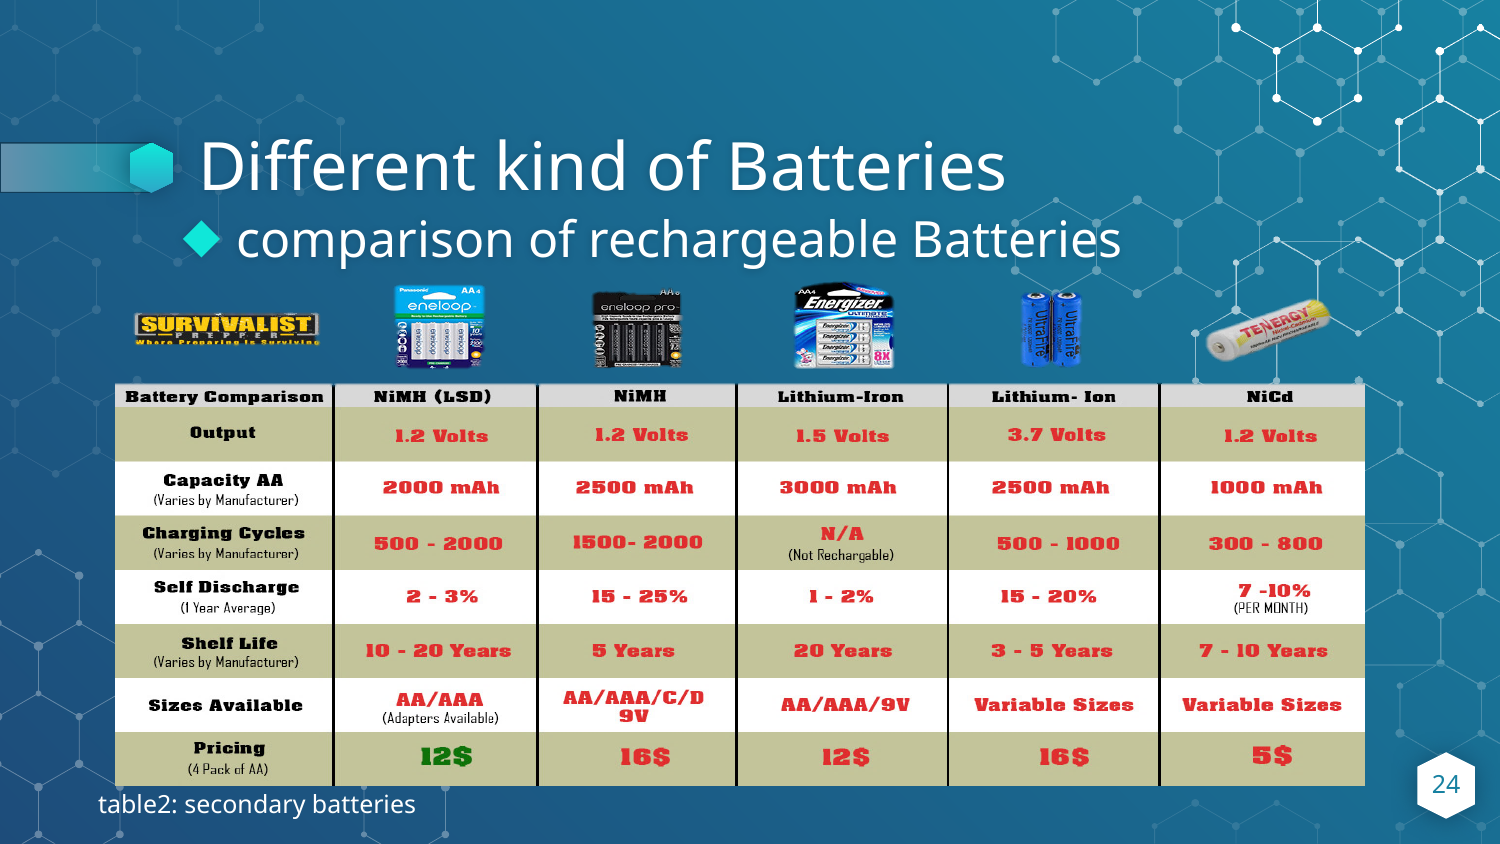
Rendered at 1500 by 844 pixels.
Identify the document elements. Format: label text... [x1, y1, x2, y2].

picture [115, 273, 1365, 786]
list comparison of rechargeable Batteries [161, 207, 1266, 272]
slide_number 24 [1417, 752, 1475, 819]
text_box table2: secondary batteries [83, 781, 432, 826]
title Different kind of Batteries [198, 140, 1302, 198]
